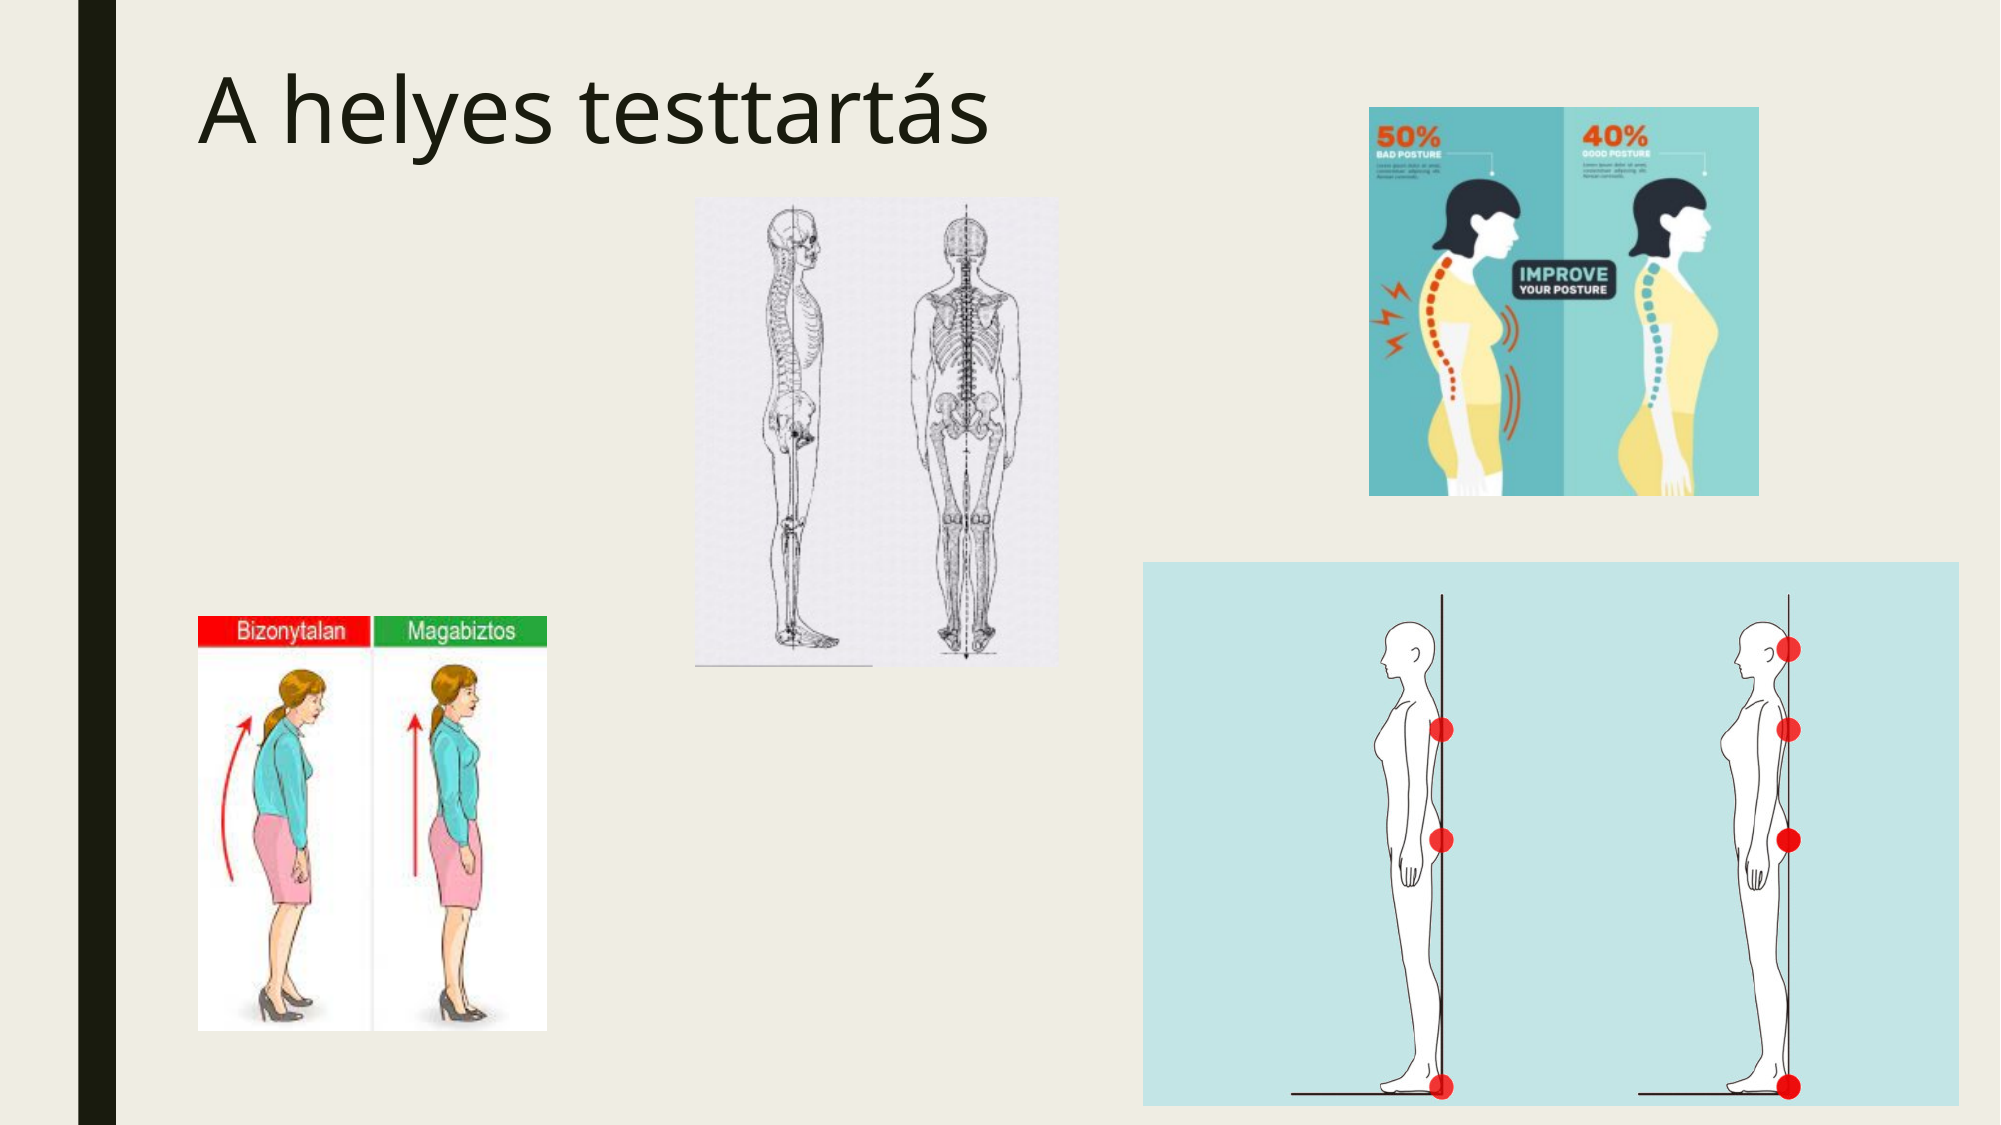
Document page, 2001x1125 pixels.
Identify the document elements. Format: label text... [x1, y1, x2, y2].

title A helyes testtartás [183, 57, 1759, 302]
picture [1143, 562, 1959, 1106]
picture [695, 197, 1059, 667]
picture [198, 616, 547, 1031]
picture [1369, 107, 1759, 496]
